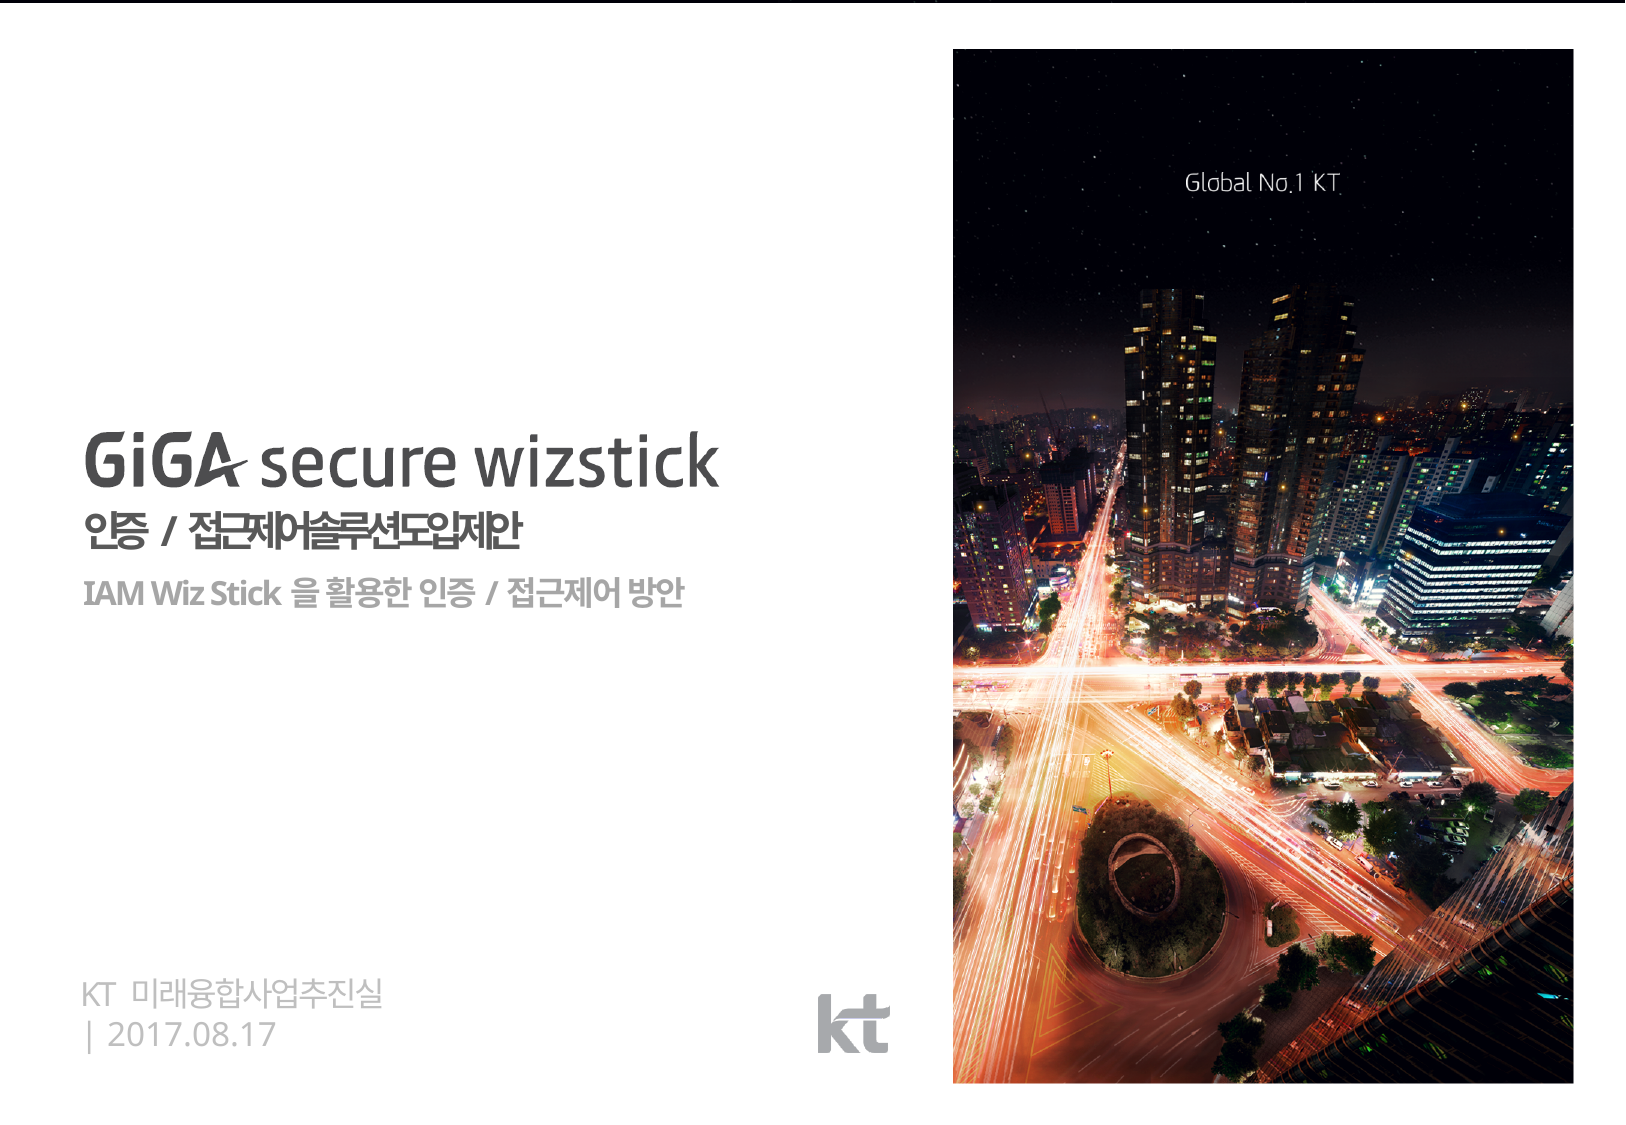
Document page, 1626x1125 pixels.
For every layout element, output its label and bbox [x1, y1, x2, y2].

picture [0, 0, 1625, 1125]
text_box [79, 504, 937, 1055]
